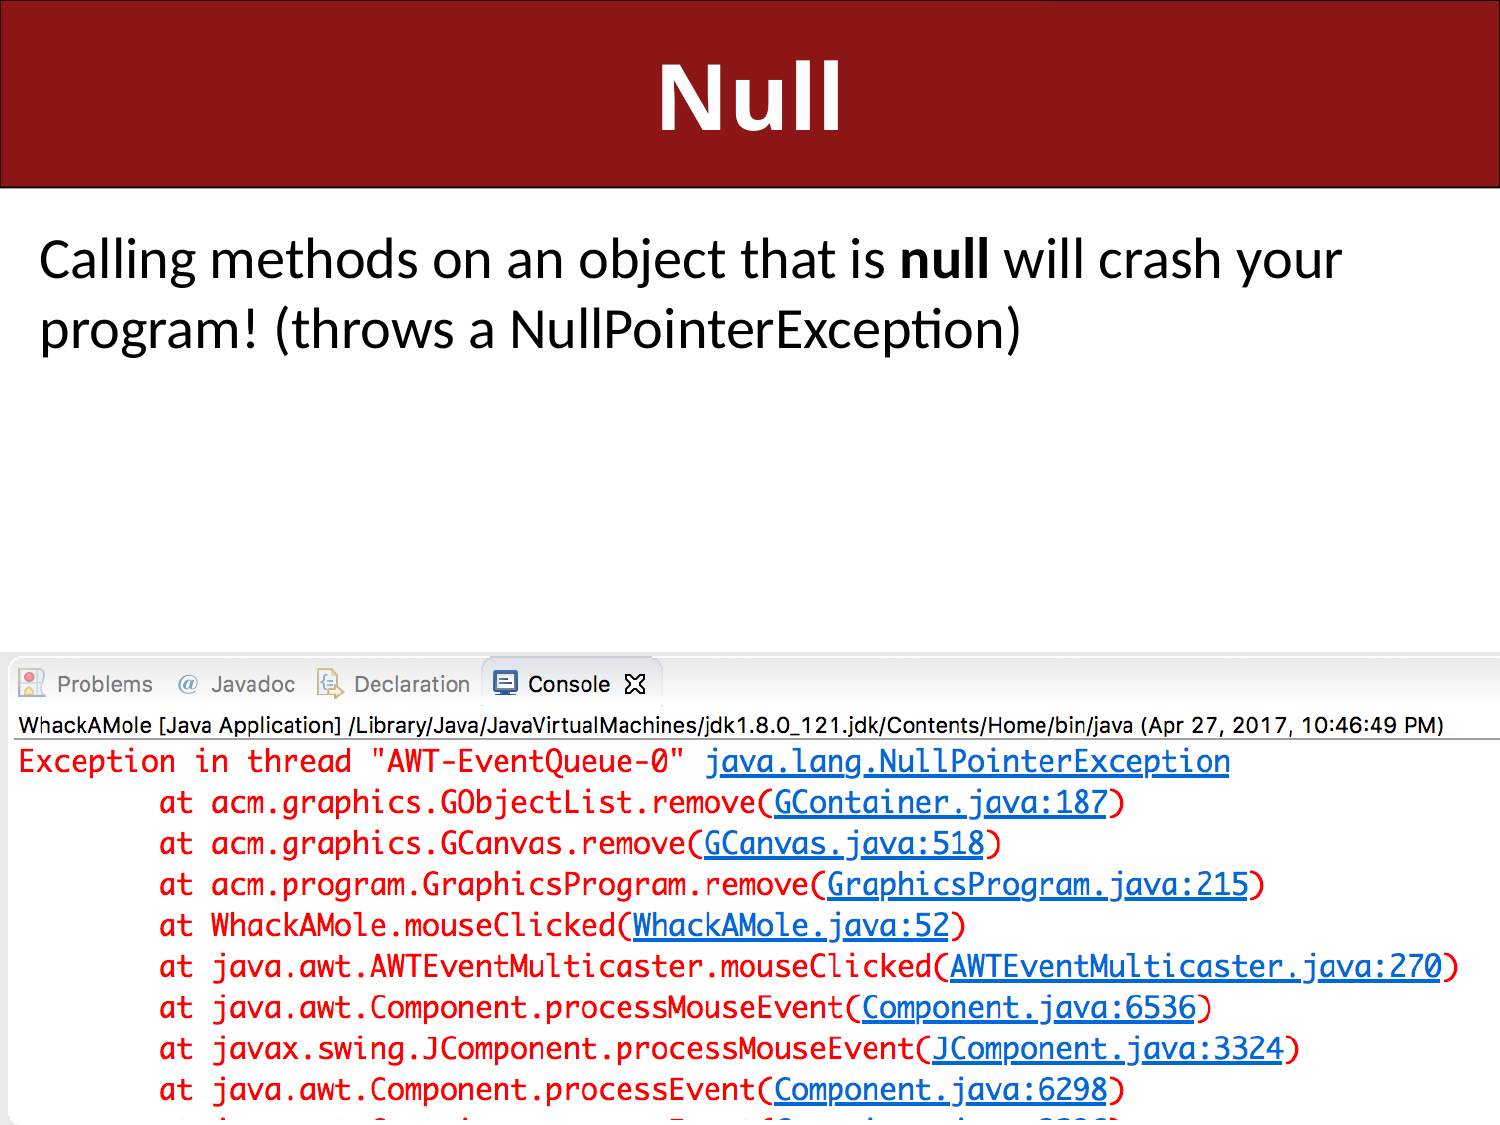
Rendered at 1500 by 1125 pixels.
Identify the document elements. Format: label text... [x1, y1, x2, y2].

title Null [75, 0, 1425, 188]
picture [0, 652, 1500, 1125]
list Calling methods on an object that is null will crash your program! (throws a NullPointerException) [24, 212, 1475, 652]
